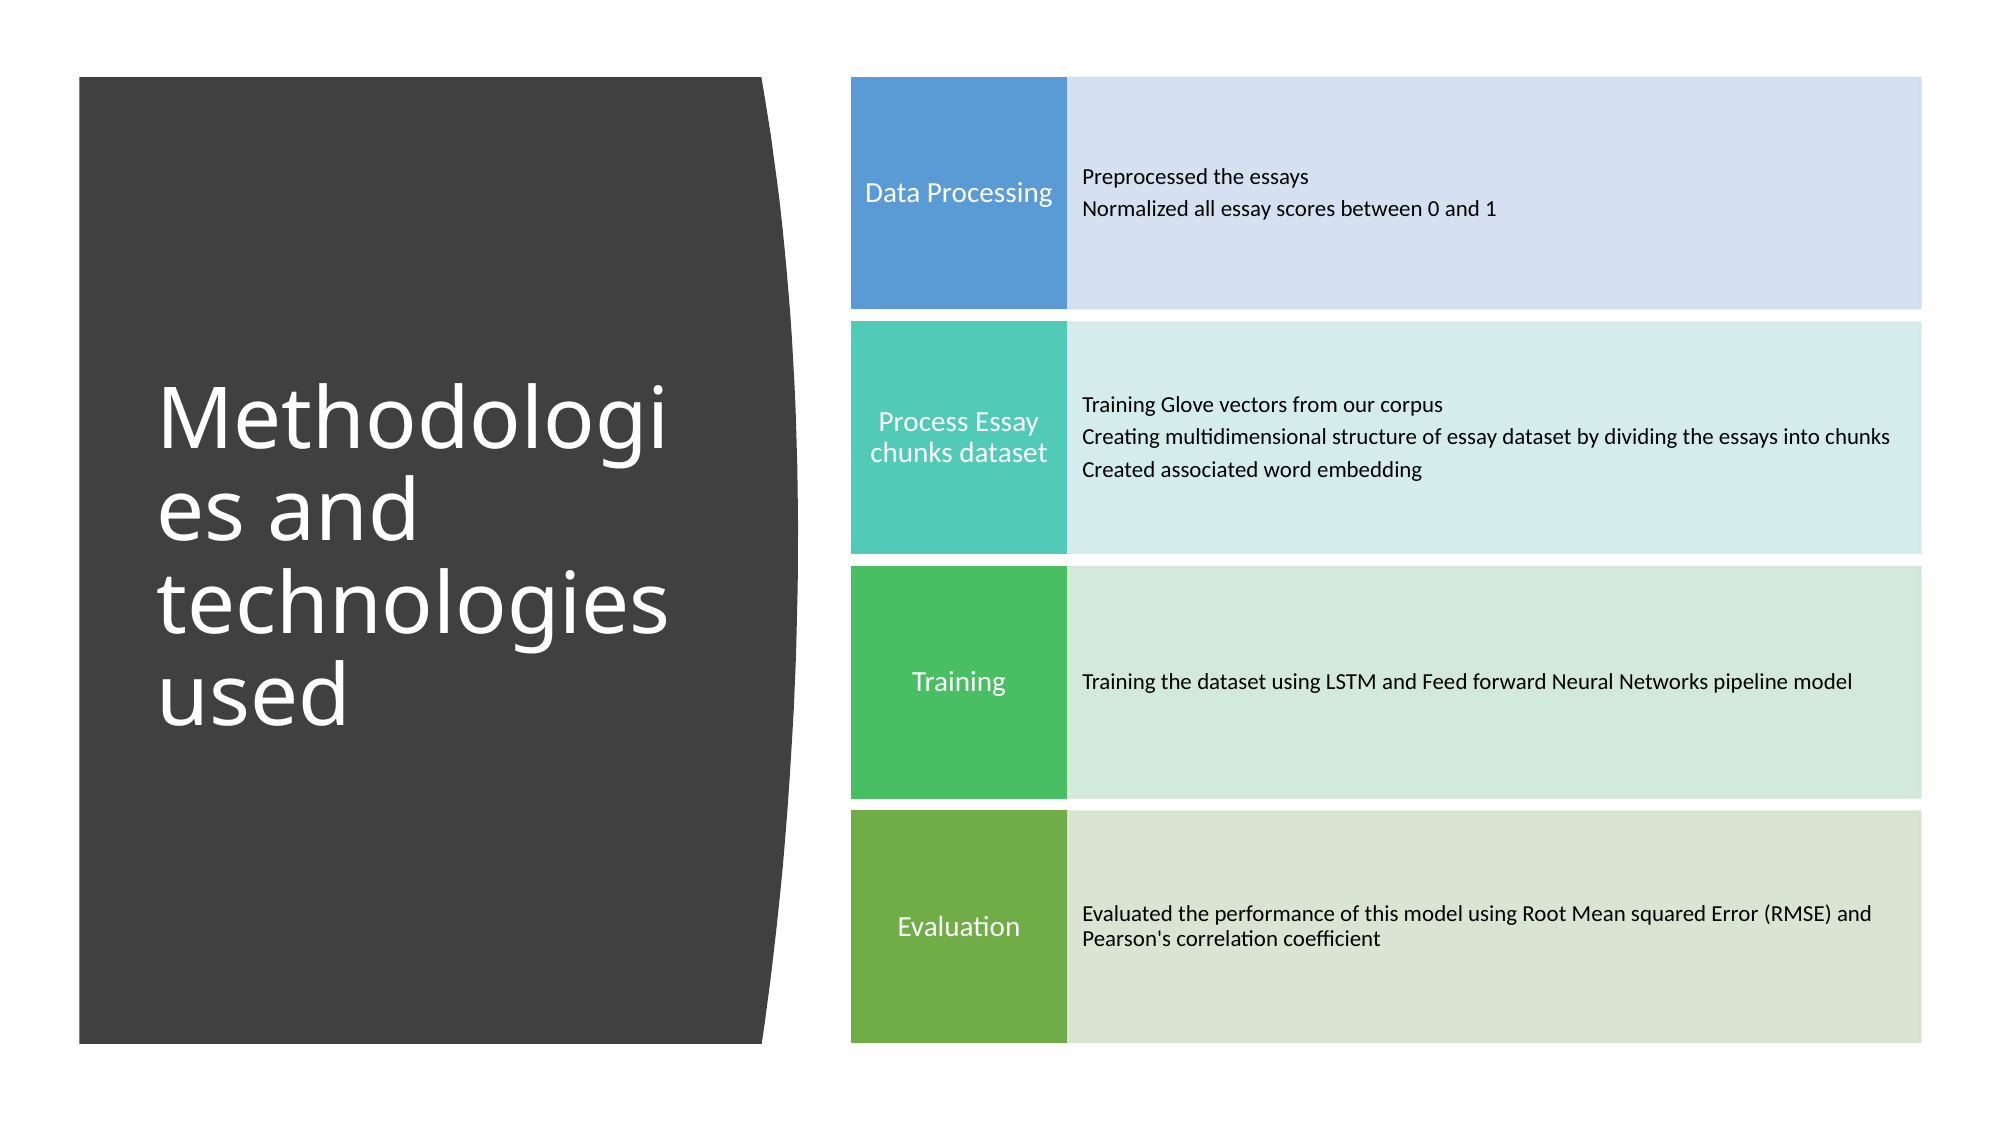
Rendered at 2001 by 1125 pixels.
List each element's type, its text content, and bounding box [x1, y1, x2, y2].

title Methodologies and technologies used [141, 166, 702, 953]
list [852, 77, 1921, 1043]
text_box [78, 76, 800, 1045]
